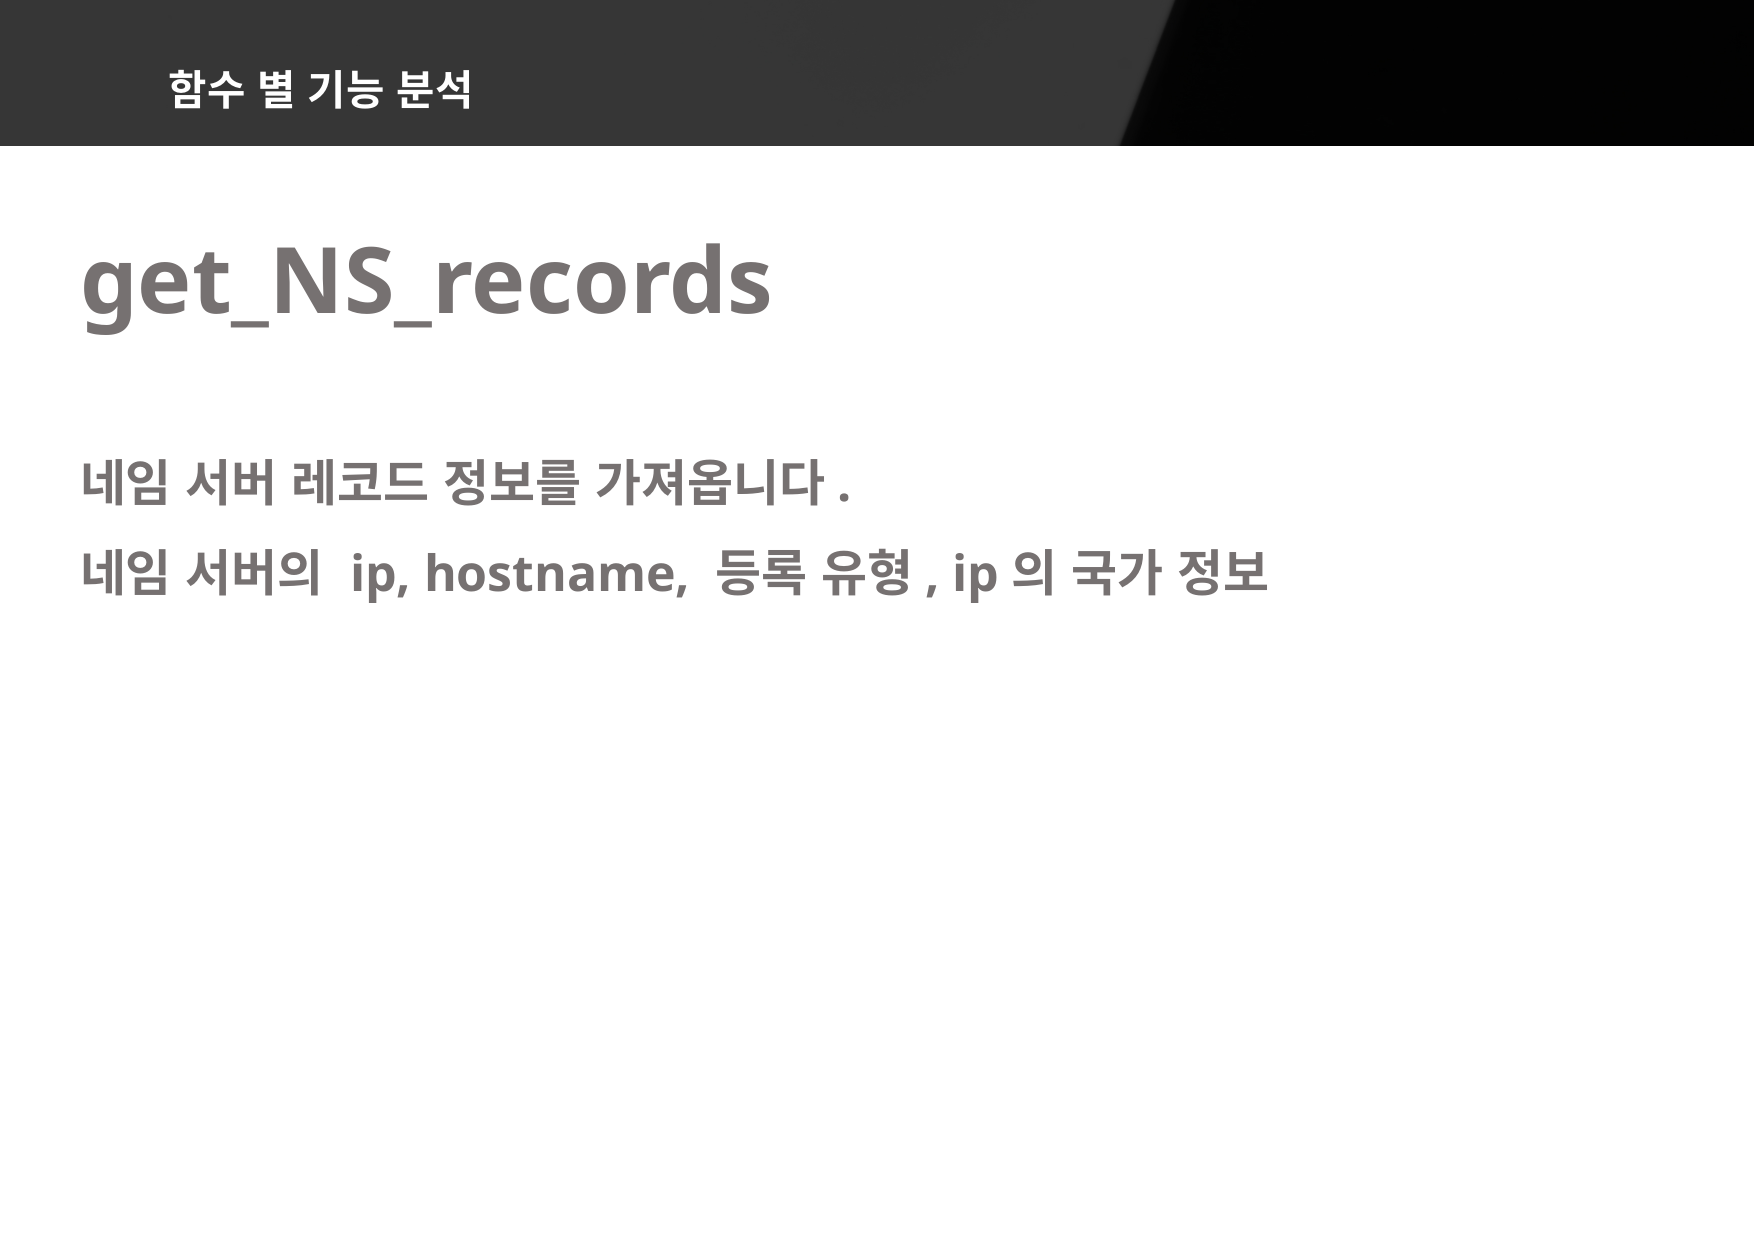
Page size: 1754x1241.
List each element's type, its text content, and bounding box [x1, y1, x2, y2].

picture [0, 0, 1754, 146]
text_box get_NS_records 네임 서버 레코드 정보를 가져옵니다. 네임 서버의 ip, hostname, 등록 유형, ip의 국가 정보 [65, 159, 1554, 722]
